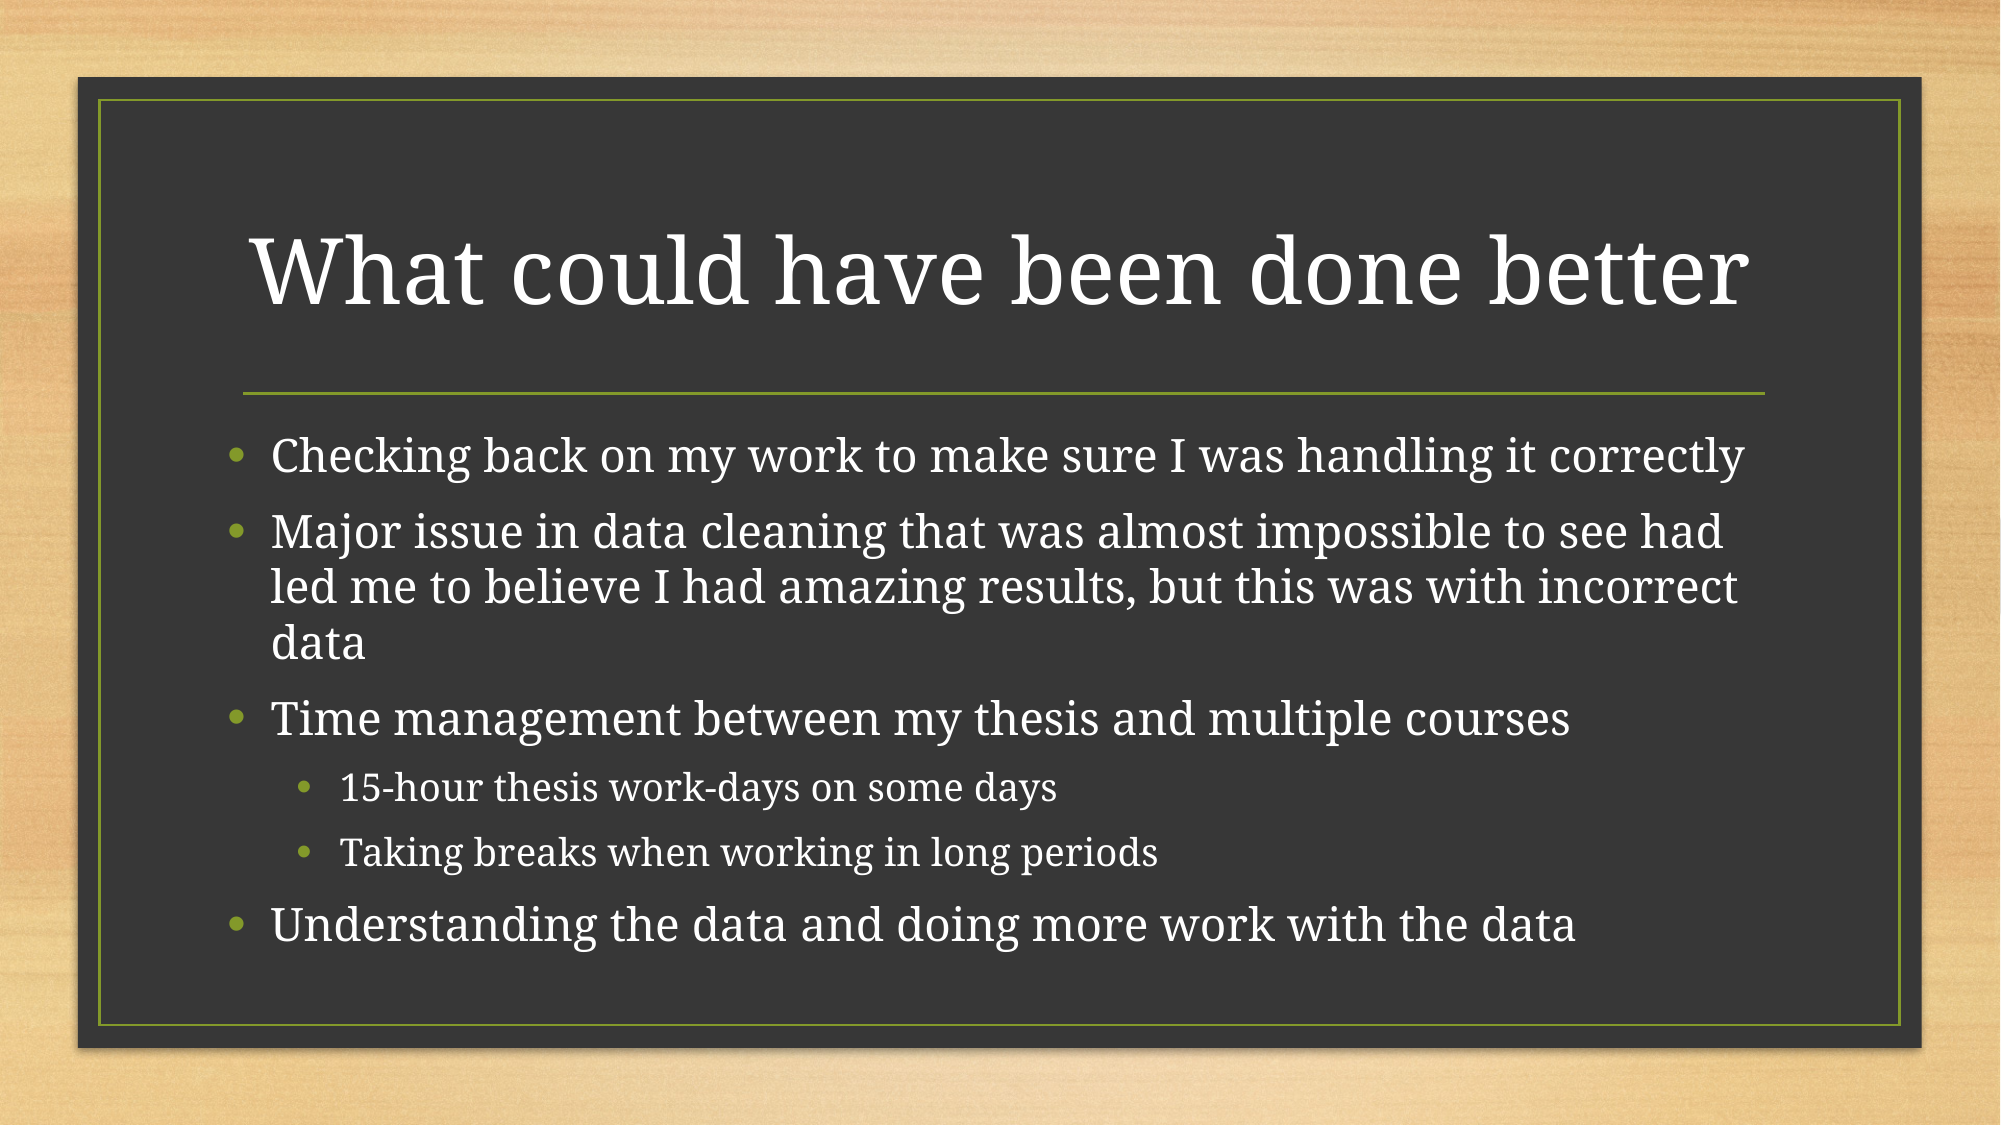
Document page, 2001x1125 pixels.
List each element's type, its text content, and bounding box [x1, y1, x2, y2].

text_box [0, 0, 2000, 1125]
title What could have been done better [212, 161, 1788, 375]
list Checking back on my work to make sure I was handling it correctly Major issue in data cleaning that was almost impossible to see had led me to believe I had amazing results, but this was with incorrect data Time management between my thesis and multiple courses 15-hour thesis work-days on some days Taking breaks when working in long periods Understanding the data and doing more work with the data [212, 419, 1788, 964]
text_box [77, 76, 1923, 1049]
text_box [99, 99, 1900, 1026]
